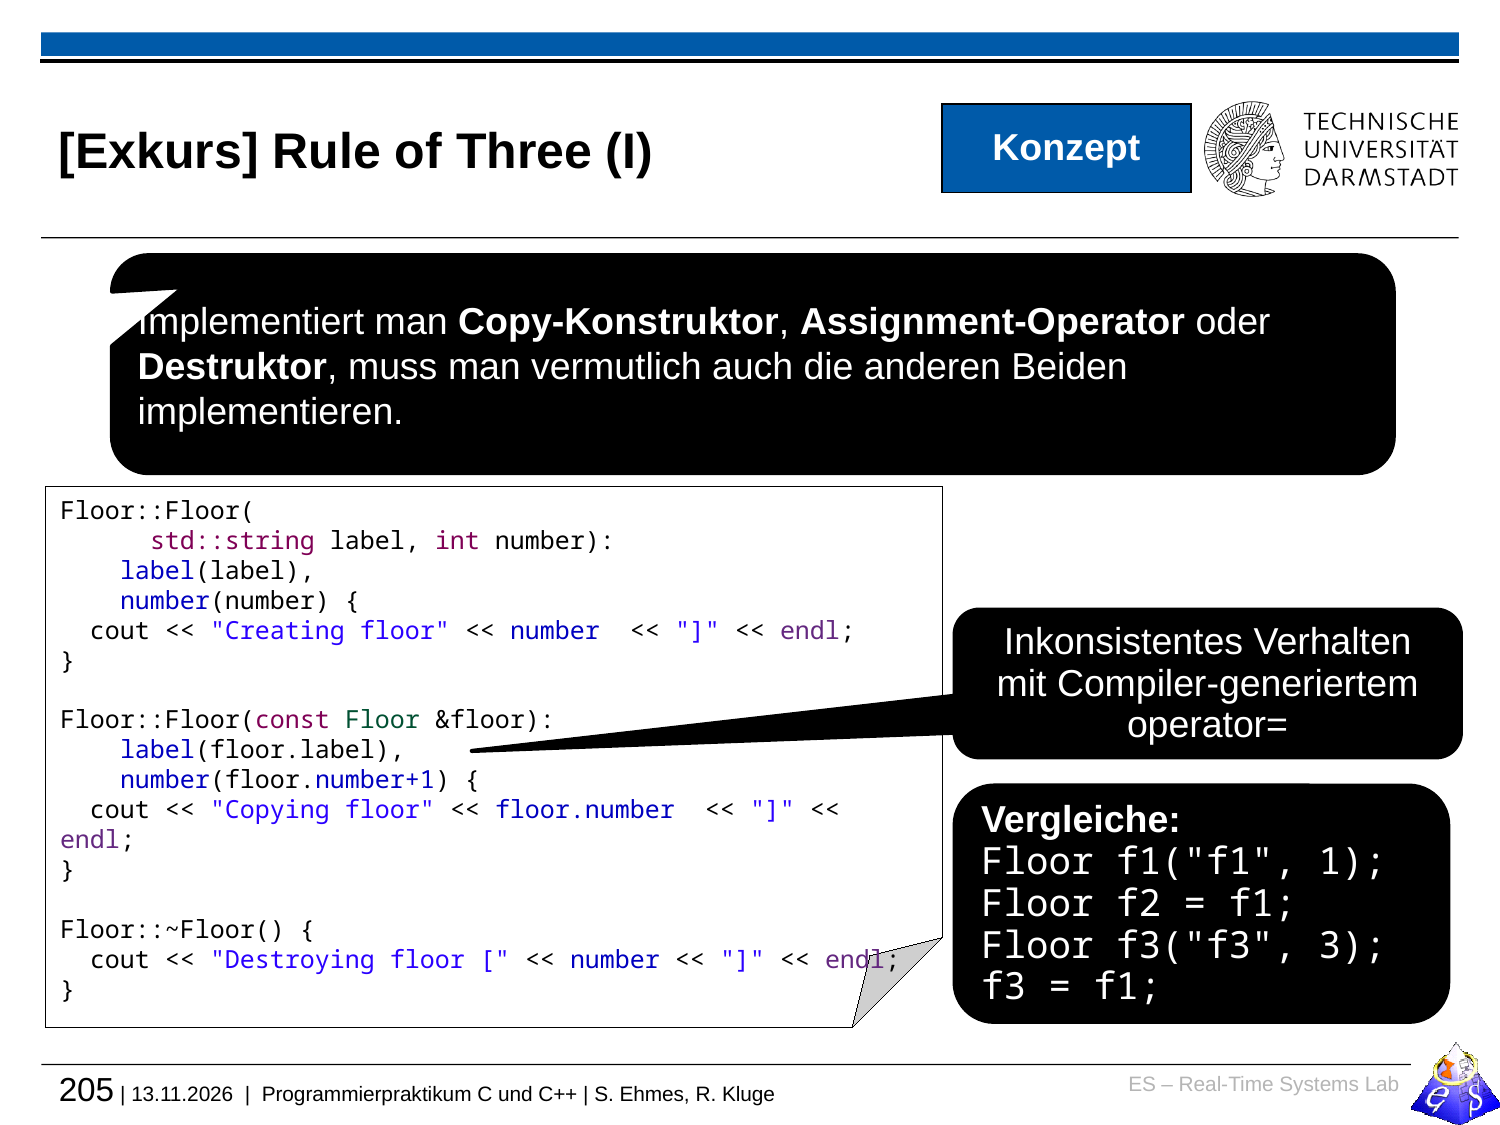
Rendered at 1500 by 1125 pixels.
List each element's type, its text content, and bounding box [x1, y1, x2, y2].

text_box Vergleiche: Floor f1("f1", 1); Floor f2 = f1; Floor f3("f3", 3); f3 = f1; [952, 783, 1451, 1024]
text_box Implementiert man Copy-Konstruktor, Assignment-Operator oder Destruktor, muss man vermutlich auch die anderen Beiden implementieren. [109, 253, 1396, 476]
picture [1187, 84, 1483, 214]
text_box Floor::Floor( std::string label, int number): label(label), number(number) { cout << "Creating floor" << number << "]" << endl; } Floor::Floor(const Floor &floor): label(floor.label), number(floor.number+1) { cout << "Copying floor" << floor.number << "]" << endl; } Floor::~Floor() { cout << "Destroying floor [" << number << "]" << endl; } [45, 486, 943, 1028]
picture [1411, 1041, 1500, 1125]
title [Exkurs] Rule of Three (I) [58, 80, 1187, 218]
text_box Konzept [941, 104, 1191, 193]
text_box Inkonsistentes Verhalten mit Compiler-generiertem operator= [469, 607, 1463, 760]
